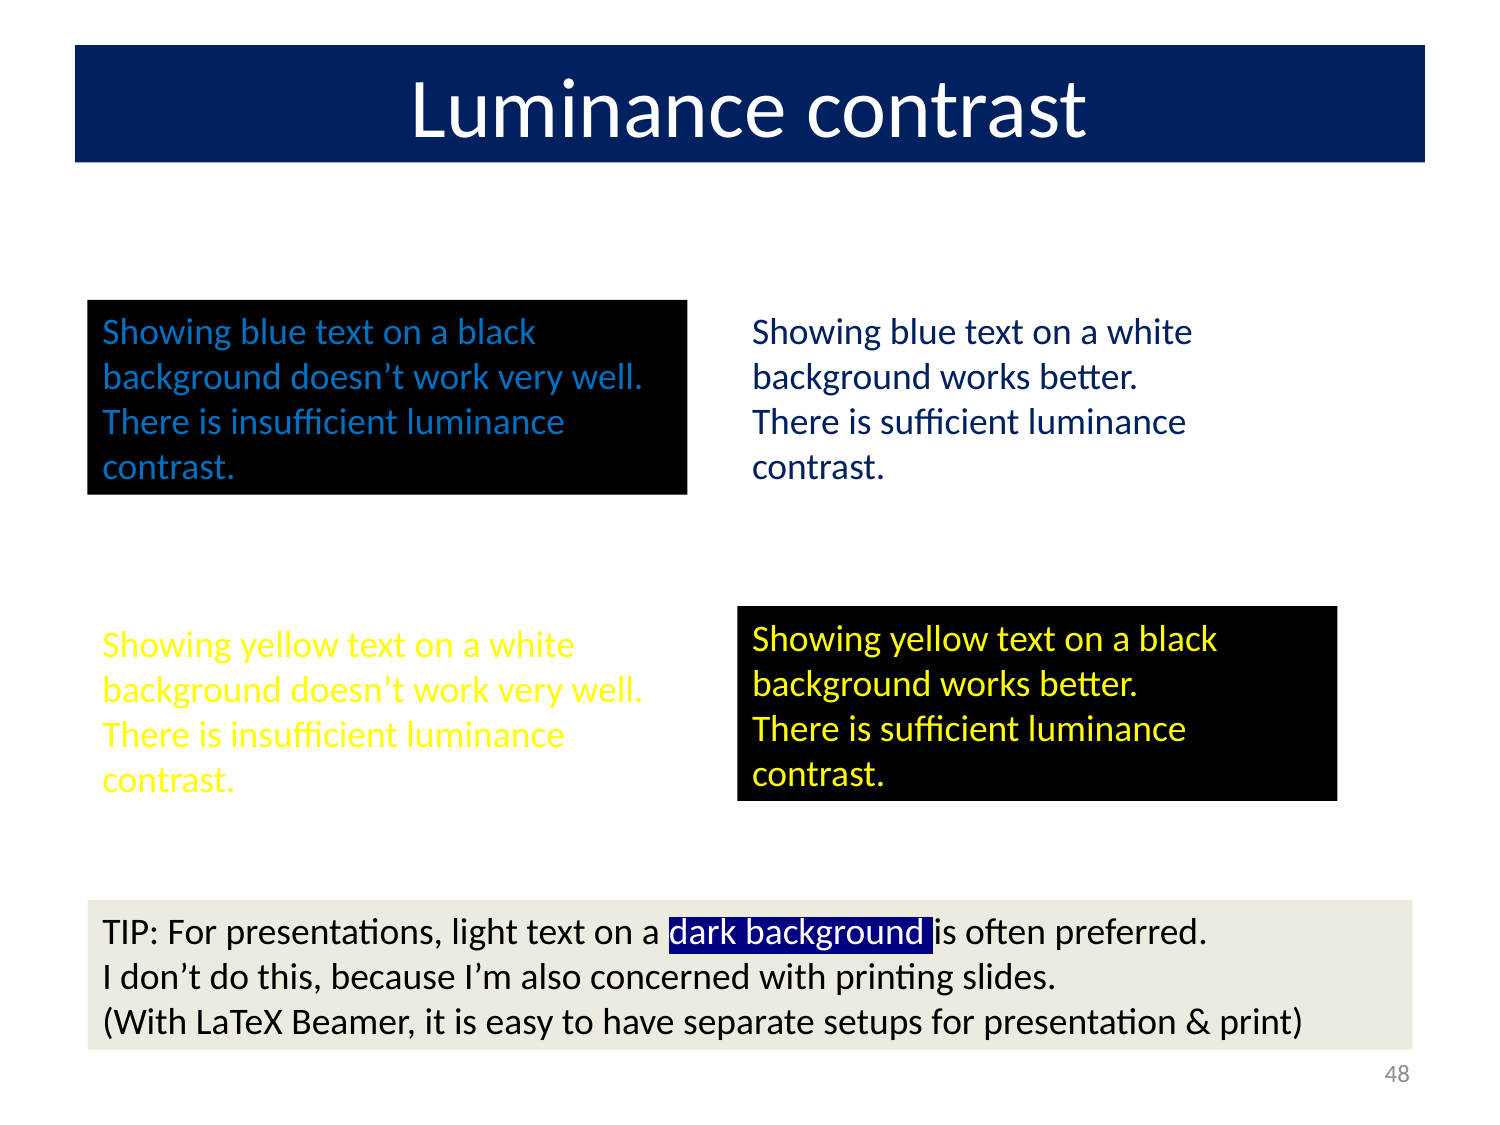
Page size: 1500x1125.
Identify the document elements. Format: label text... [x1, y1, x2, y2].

title Luminance contrast [75, 45, 1425, 163]
text_box Showing blue text on a black background doesn’t work very well. There is insufficient luminance contrast. [87, 299, 688, 495]
text_box Showing blue text on a white background works better. There is sufficient luminance contrast. [737, 299, 1338, 495]
slide_number 48 [1074, 1042, 1425, 1103]
text_box TIP: For presentations, light text on a dark background is often preferred. I don’t do this, because I’m also concerned with printing slides. (With LaTeX Beamer, it is easy to have separate setups for presentation & print) [87, 899, 1413, 1050]
text_box Showing yellow text on a black background works better. There is sufficient luminance contrast. [737, 606, 1338, 801]
text_box Showing yellow text on a white background doesn’t work very well. There is insufficient luminance contrast. [87, 612, 688, 808]
